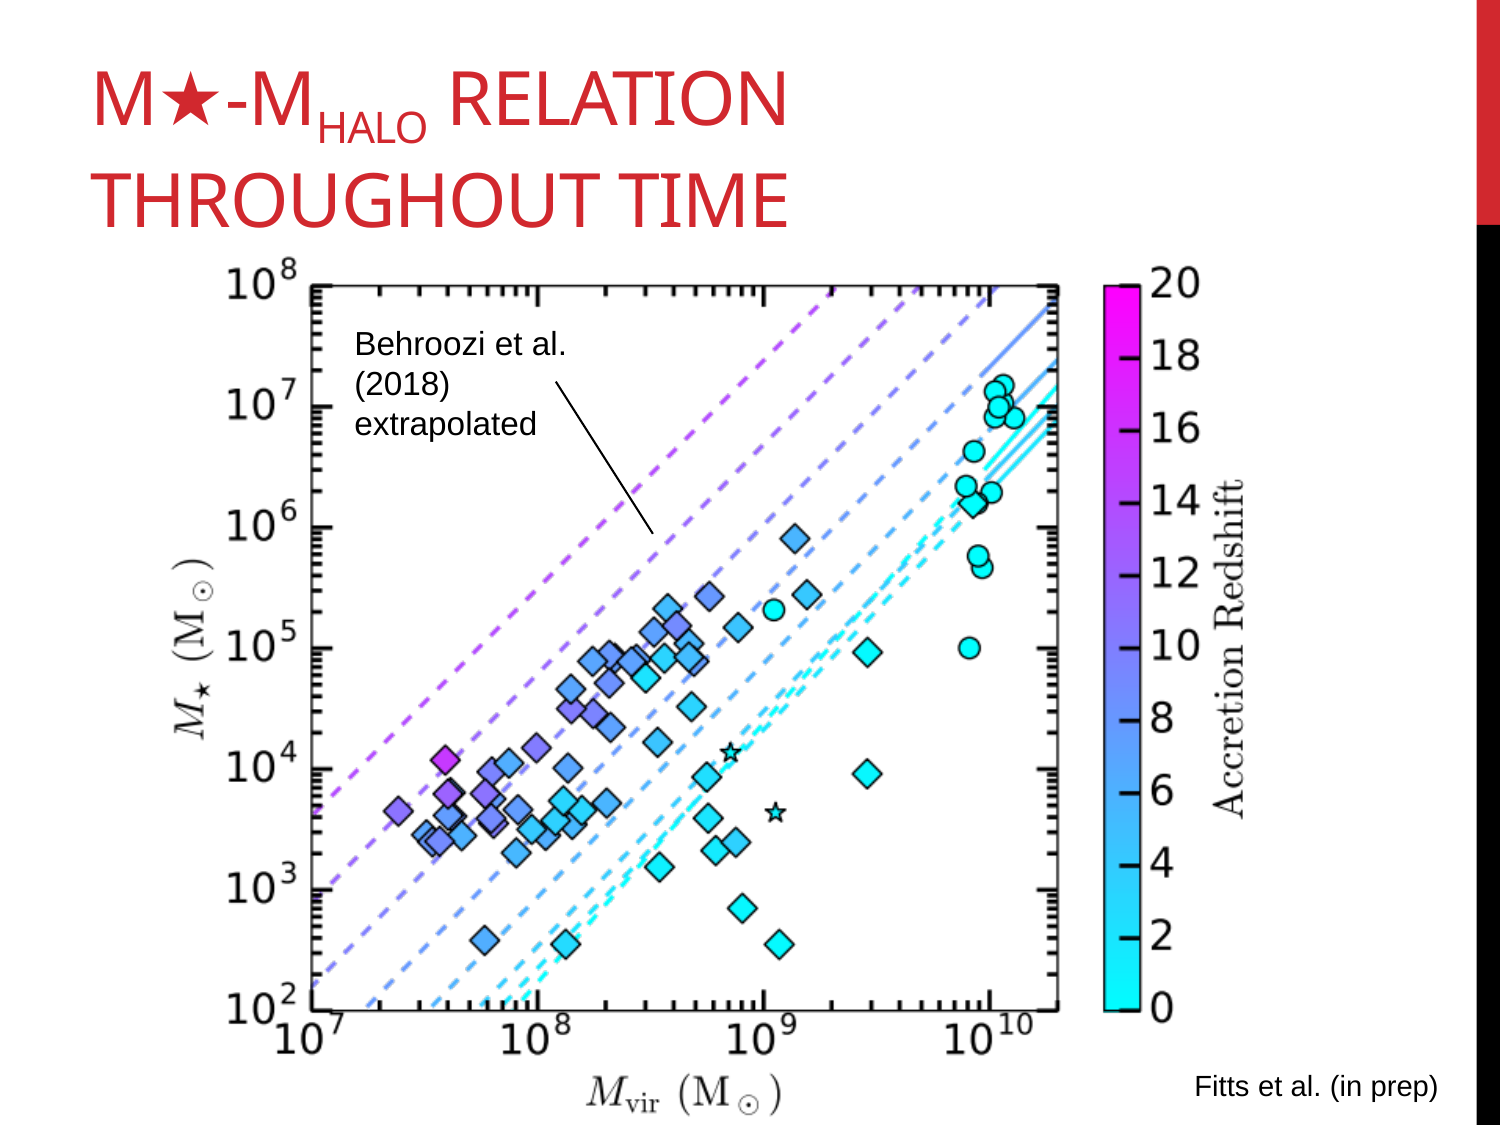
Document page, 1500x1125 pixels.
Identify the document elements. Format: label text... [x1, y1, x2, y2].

title M★-Mhalo relation throughout time [75, 25, 1025, 250]
picture [157, 249, 1267, 1125]
text_box Fitts et al. (in prep) [1275, 1060, 1457, 1111]
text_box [555, 381, 654, 535]
